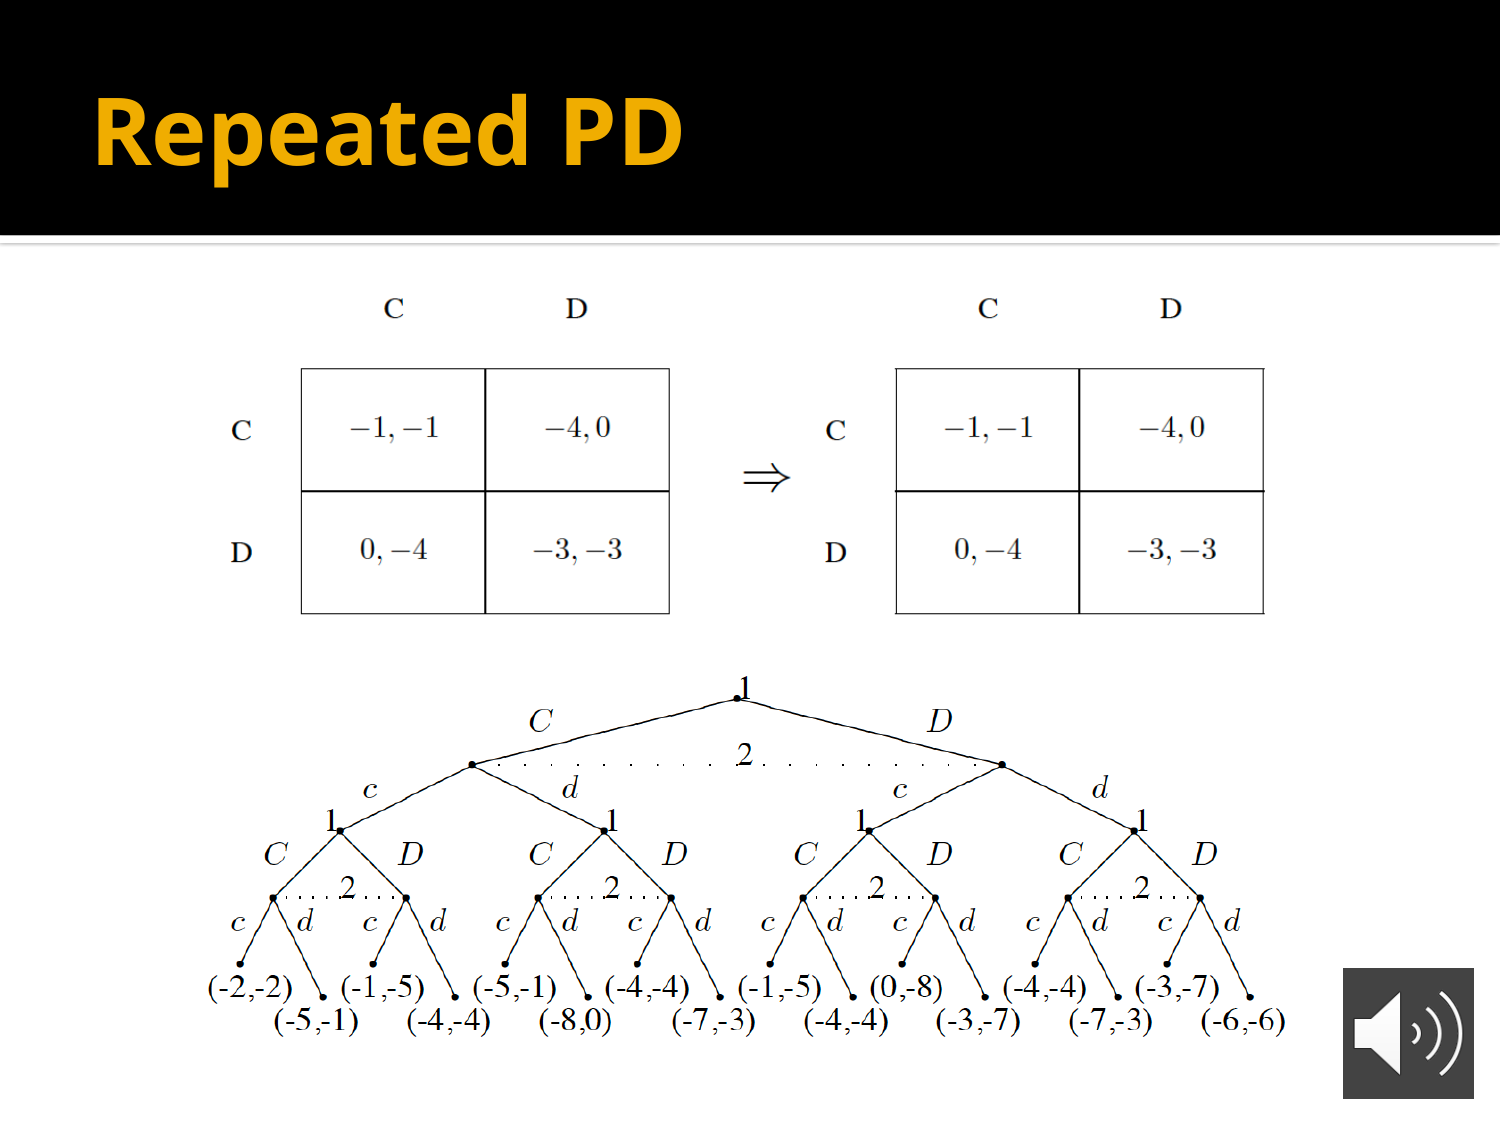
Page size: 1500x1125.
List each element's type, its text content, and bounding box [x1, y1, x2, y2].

picture [154, 264, 1475, 1100]
title Repeated PD [75, 25, 1425, 231]
